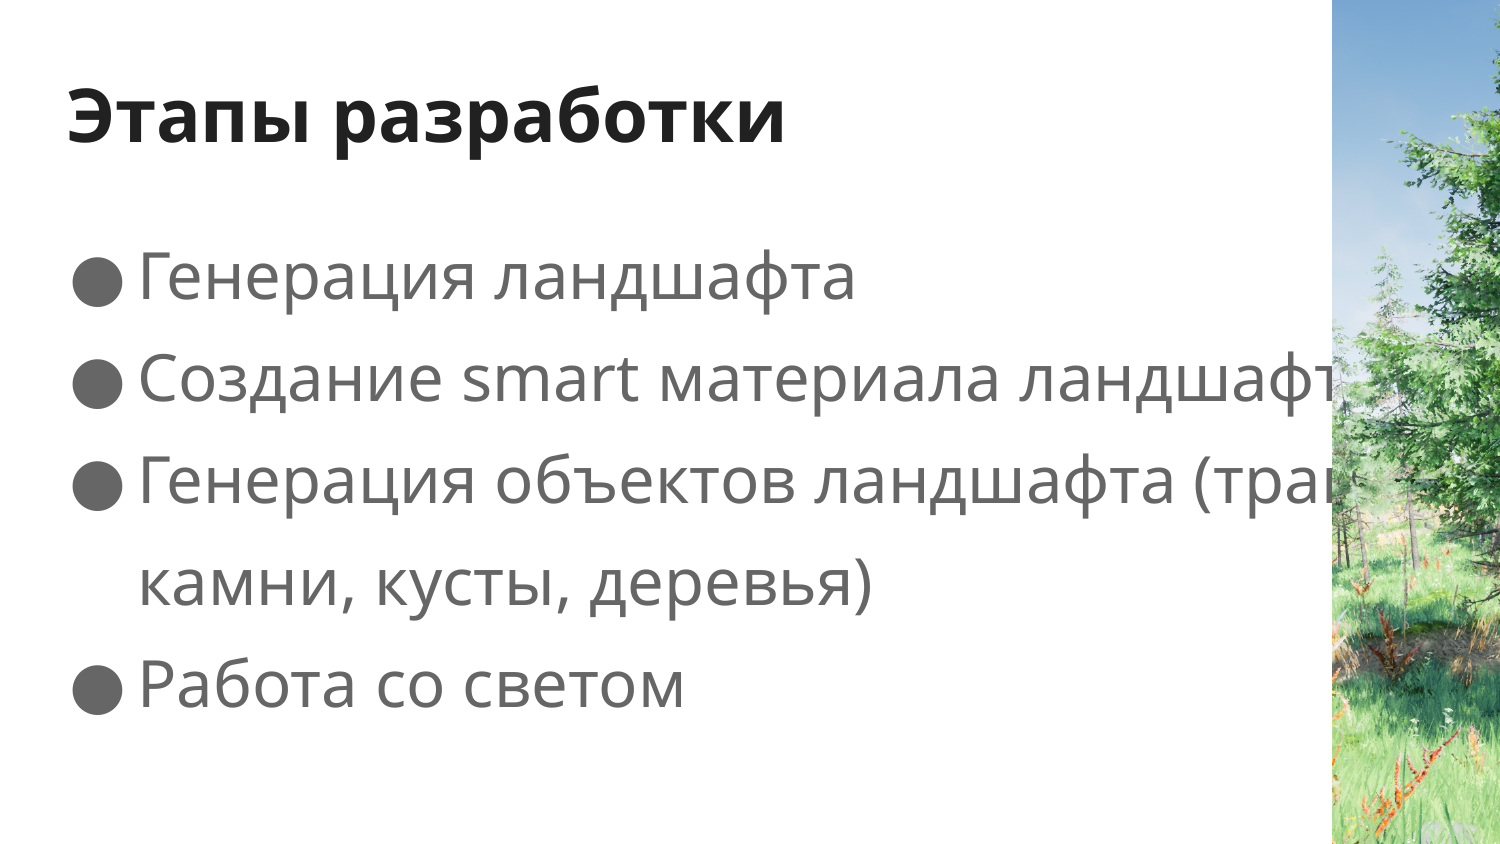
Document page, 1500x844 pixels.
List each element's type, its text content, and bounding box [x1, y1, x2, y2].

title Этапы разработки [51, 48, 1327, 180]
list Генерация ландшафта Создание smart материала ландшафта Генерация объектов ландшафта (трава, камни, кусты, деревья) Работа со светом [51, 201, 1327, 750]
picture [1332, 0, 1500, 844]
